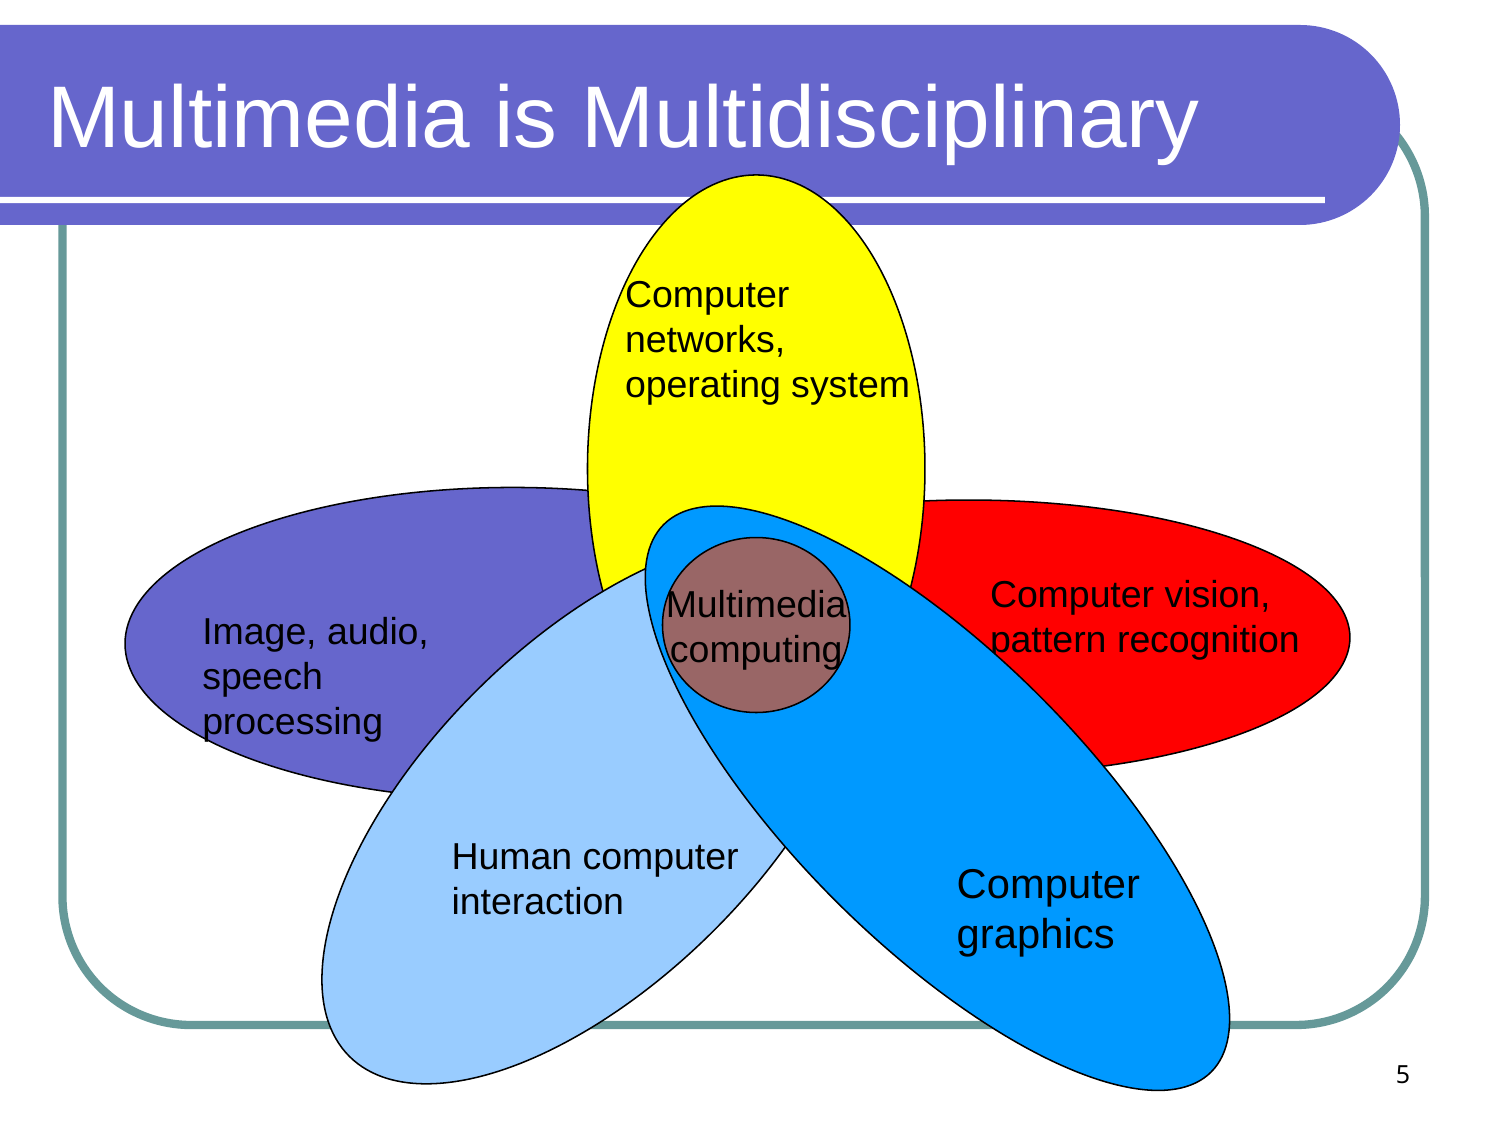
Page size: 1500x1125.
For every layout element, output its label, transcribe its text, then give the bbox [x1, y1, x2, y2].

slide_number 5 [1074, 1024, 1426, 1101]
title Multimedia is Multidisciplinary [31, 37, 1348, 188]
text_box [911, 500, 1288, 635]
text_box [228, 750, 422, 793]
text_box [645, 506, 1230, 1091]
text_box Human computer interaction [436, 824, 764, 930]
text_box Multimedia computing [662, 537, 850, 713]
text_box Computer networks, operating system [610, 262, 925, 413]
text_box [1012, 580, 1350, 766]
text_box Computer graphics [941, 849, 1155, 965]
text_box [125, 487, 602, 729]
text_box Image, audio, speech processing [187, 599, 500, 750]
text_box [587, 322, 925, 591]
text_box Computer vision, pattern recognition [975, 562, 1315, 668]
text_box [321, 568, 785, 1084]
text_box [636, 174, 877, 262]
